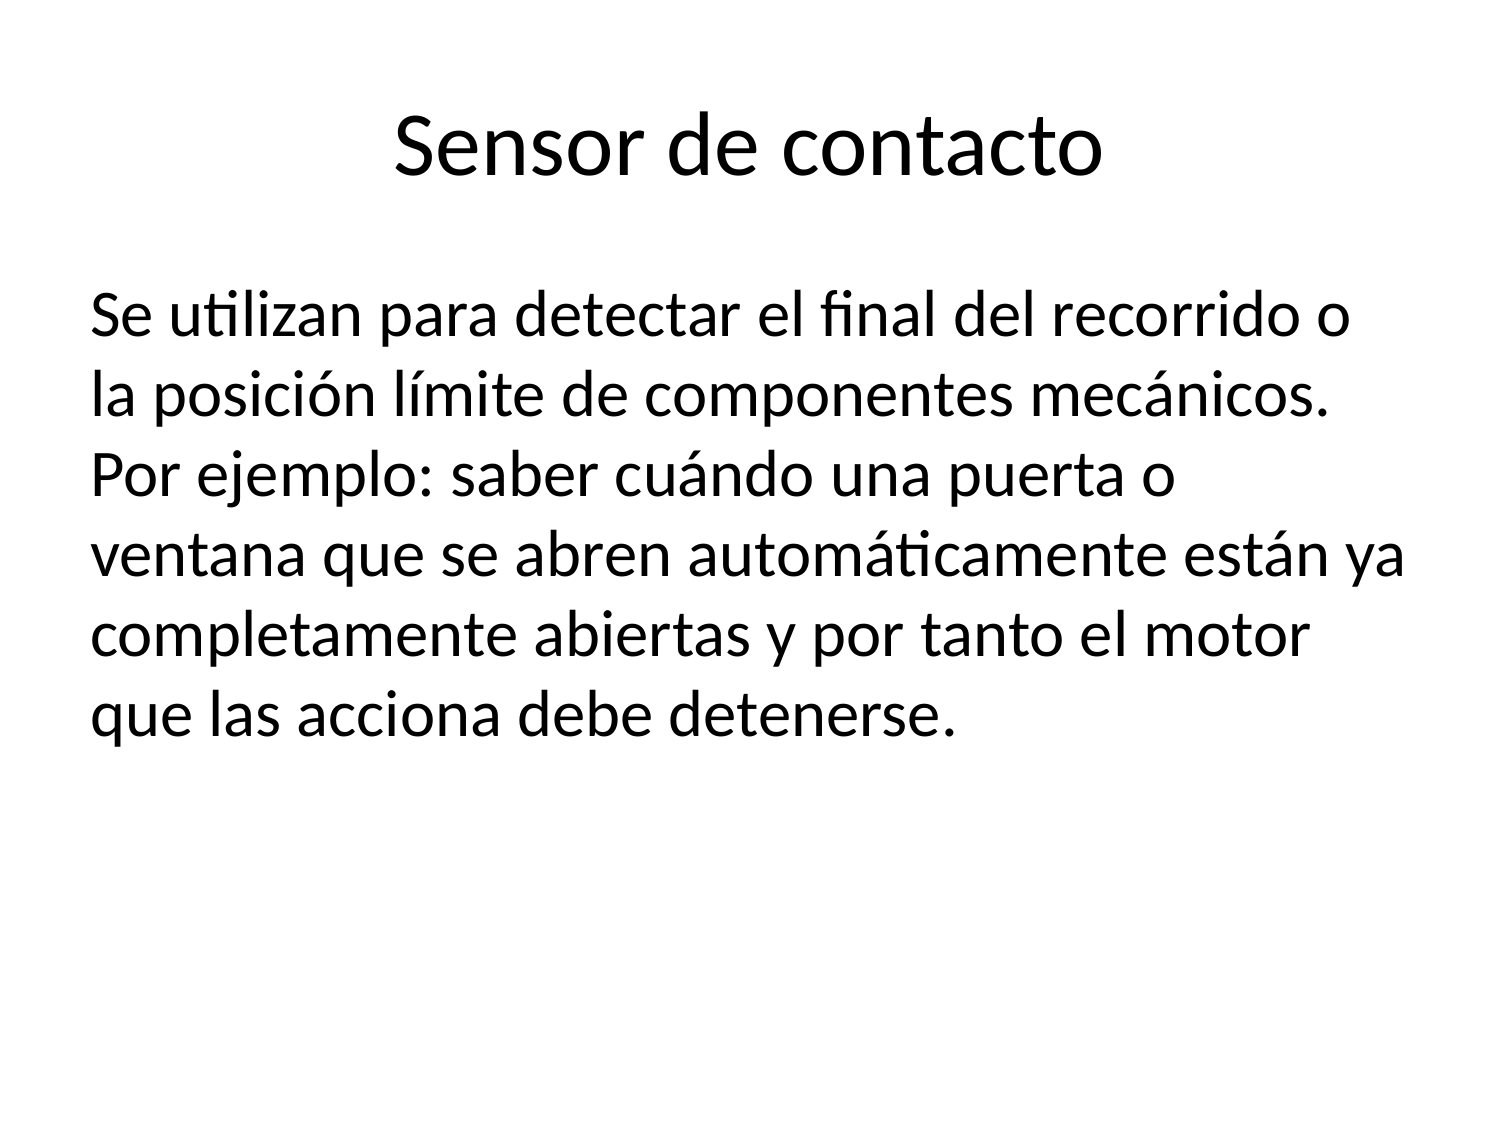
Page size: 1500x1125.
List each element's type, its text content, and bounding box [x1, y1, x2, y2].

list Se utilizan para detectar el final del recorrido o la posición límite de componentes mecánicos. Por ejemplo: saber cuándo una puerta o ventana que se abren automáticamente están ya completamente abiertas y por tanto el motor que las acciona debe detenerse. [75, 262, 1425, 1005]
title Sensor de contacto [75, 45, 1425, 233]
